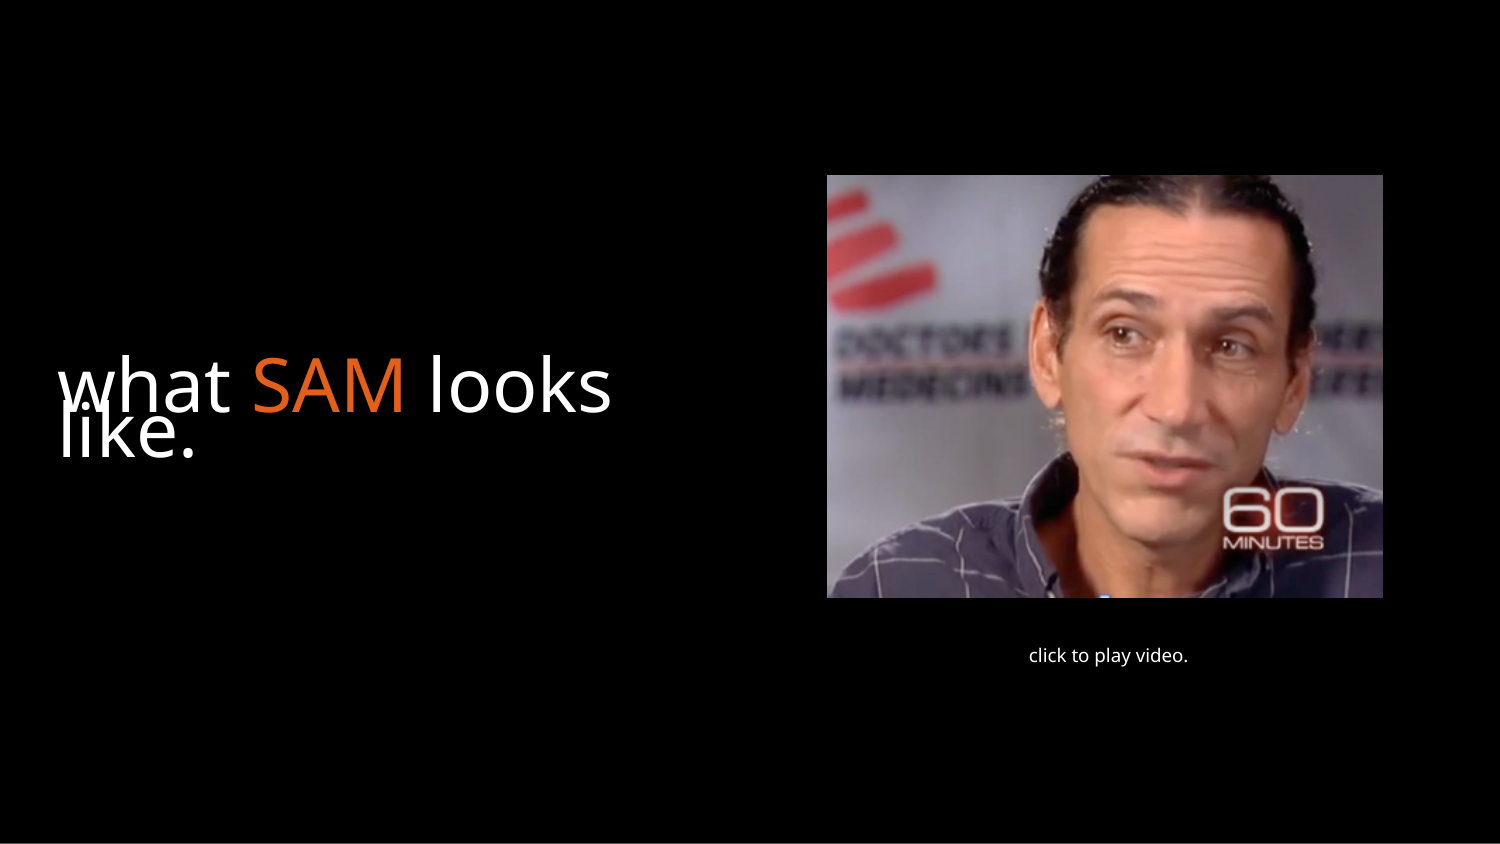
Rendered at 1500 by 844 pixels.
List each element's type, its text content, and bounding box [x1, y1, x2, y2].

text_box [0, 0, 1500, 844]
text_box click to play video. [827, 639, 1390, 672]
text_box what SAM looks like. [57, 395, 703, 449]
picture [827, 175, 1383, 598]
